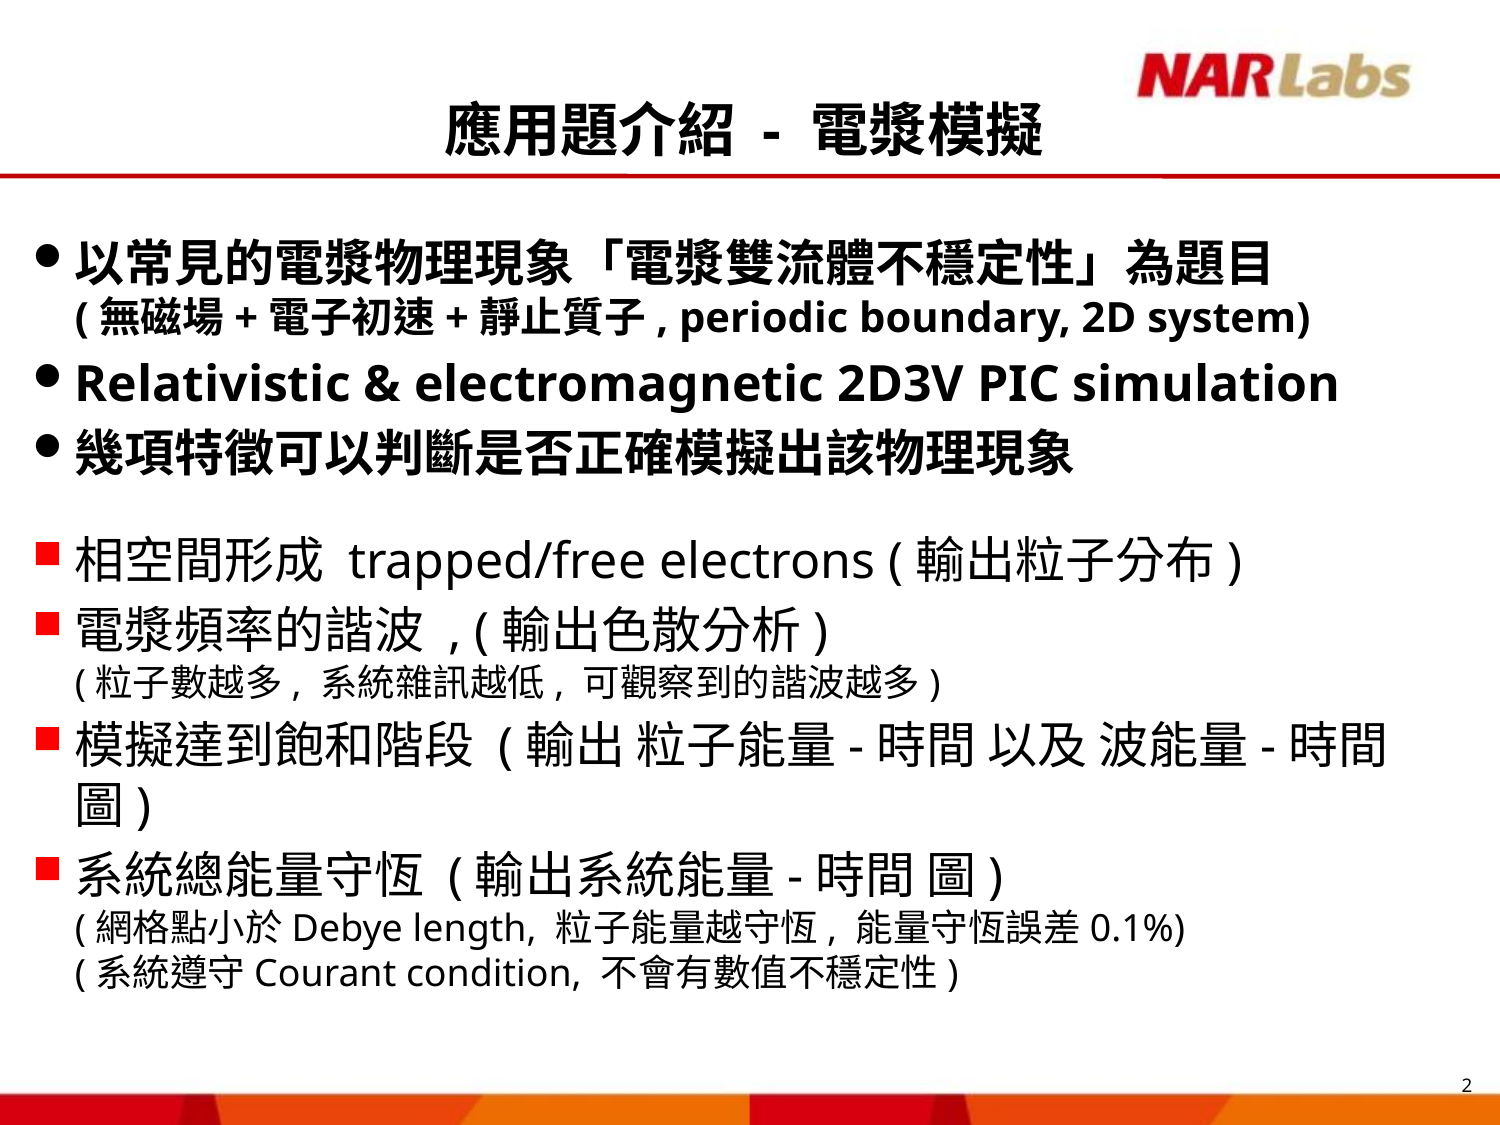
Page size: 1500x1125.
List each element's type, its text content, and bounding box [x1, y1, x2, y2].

title 應用題介紹 - 電漿模擬 [17, 46, 1471, 211]
picture [0, 4, 1500, 173]
picture [0, 179, 1500, 1125]
slide_number 2 [1274, 1029, 1488, 1108]
